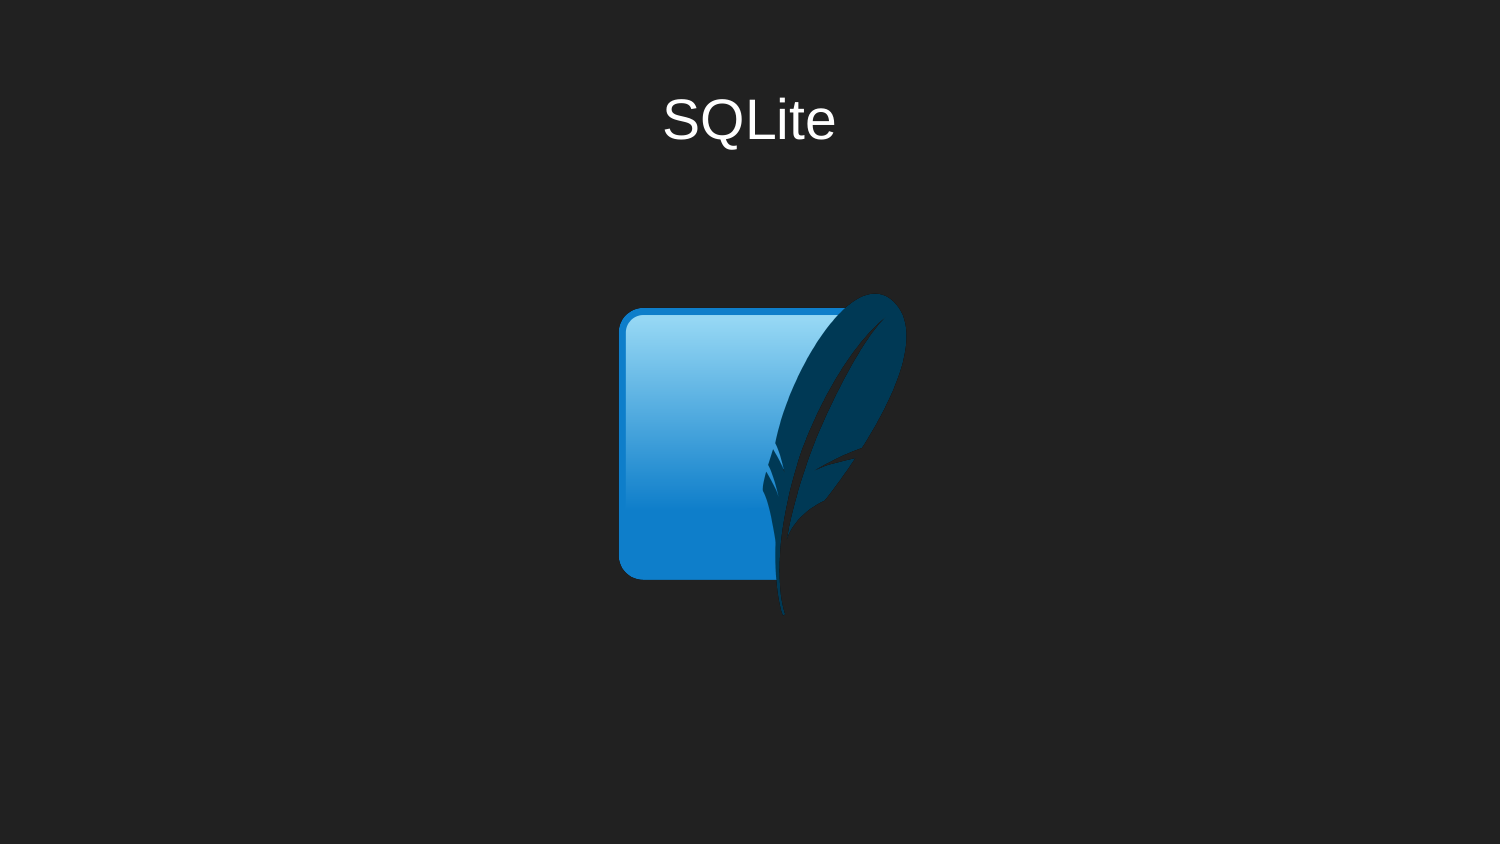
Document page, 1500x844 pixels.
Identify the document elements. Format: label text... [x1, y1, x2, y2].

picture [595, 287, 930, 622]
title SQLite [51, 72, 1449, 167]
